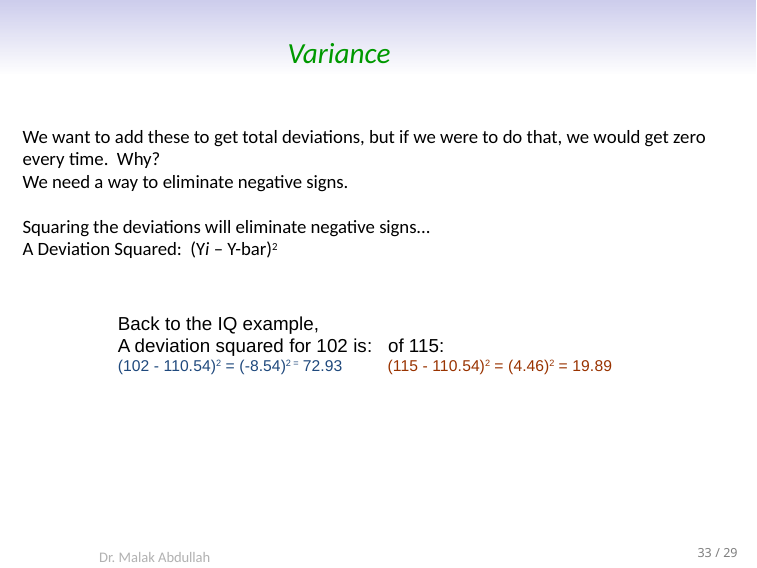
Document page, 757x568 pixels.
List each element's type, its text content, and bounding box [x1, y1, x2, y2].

picture [0, 0, 756, 74]
title Variance [287, 34, 469, 70]
footer Dr. Malak Abdullah [0, 548, 332, 566]
slide_number 33 / 29 [691, 548, 749, 565]
list We want to add these to get total deviations, but if we were to do that, we would get zero every time. Why? We need a way to eliminate negative signs. Squaring the deviations will eliminate negative signs... A Deviation Squared: (Yi – Y-bar)2 [22, 124, 729, 399]
text_box Back to the IQ example, A deviation squared for 102 is: of 115: (102 - 110.54)2 = (-8.54)2 = 72.93 (115 - 110.54)2 = (4.46)2 = 19.89 [103, 308, 684, 468]
